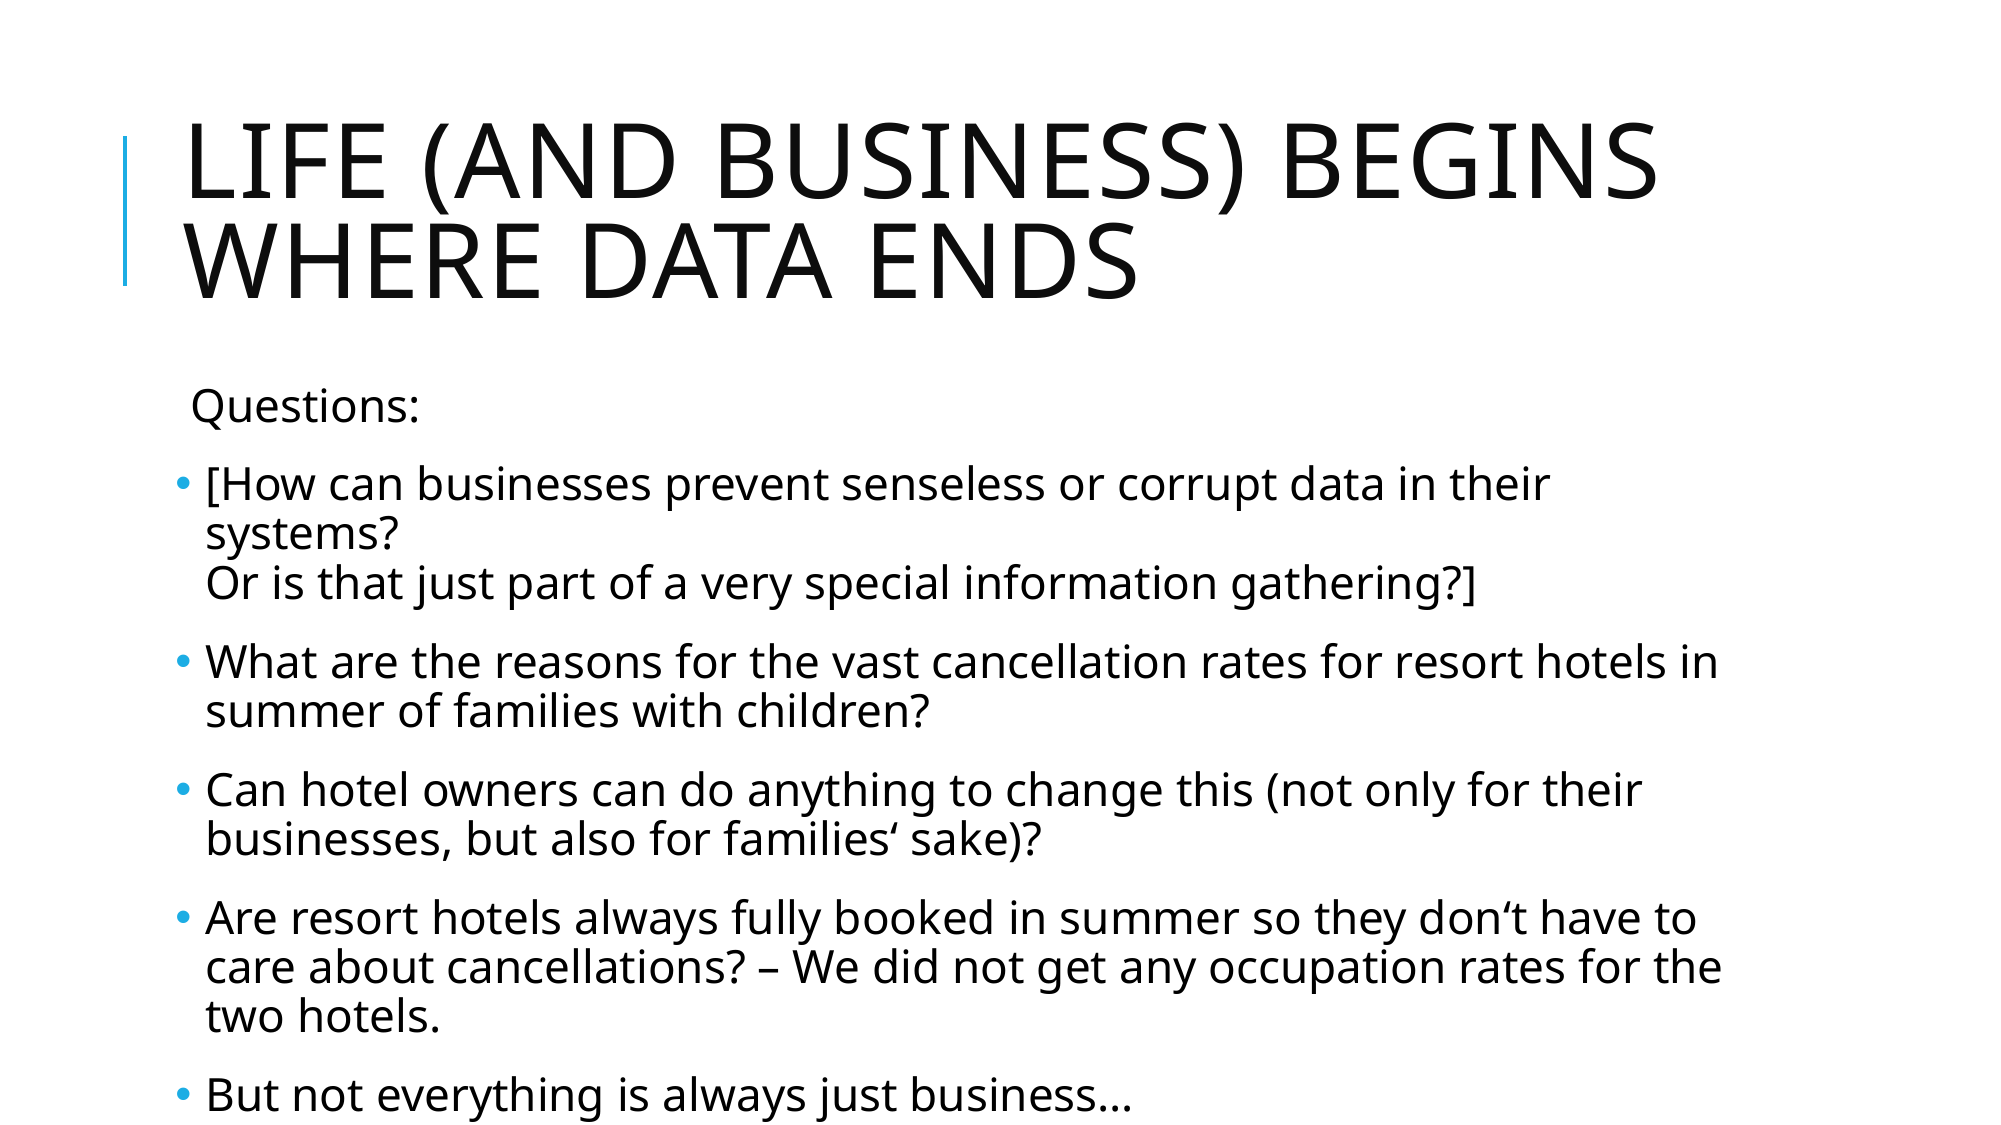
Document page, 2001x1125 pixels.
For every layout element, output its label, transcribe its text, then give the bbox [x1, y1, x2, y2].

title Life (and business) begins Where data ends [168, 96, 1763, 342]
list Questions: [How can businesses prevent senseless or corrupt data in their systems? Or is that just part of a very special information gathering?] What are the reasons for the vast cancellation rates for resort hotels in summer of families with children? Can hotel owners can do anything to change this (not only for their businesses, but also for families‘ sake)? Are resort hotels always fully booked in summer so they don‘t have to care about cancellations? – We did not get any occupation rates for the two hotels. But not everything is always just business… [168, 375, 1763, 1035]
